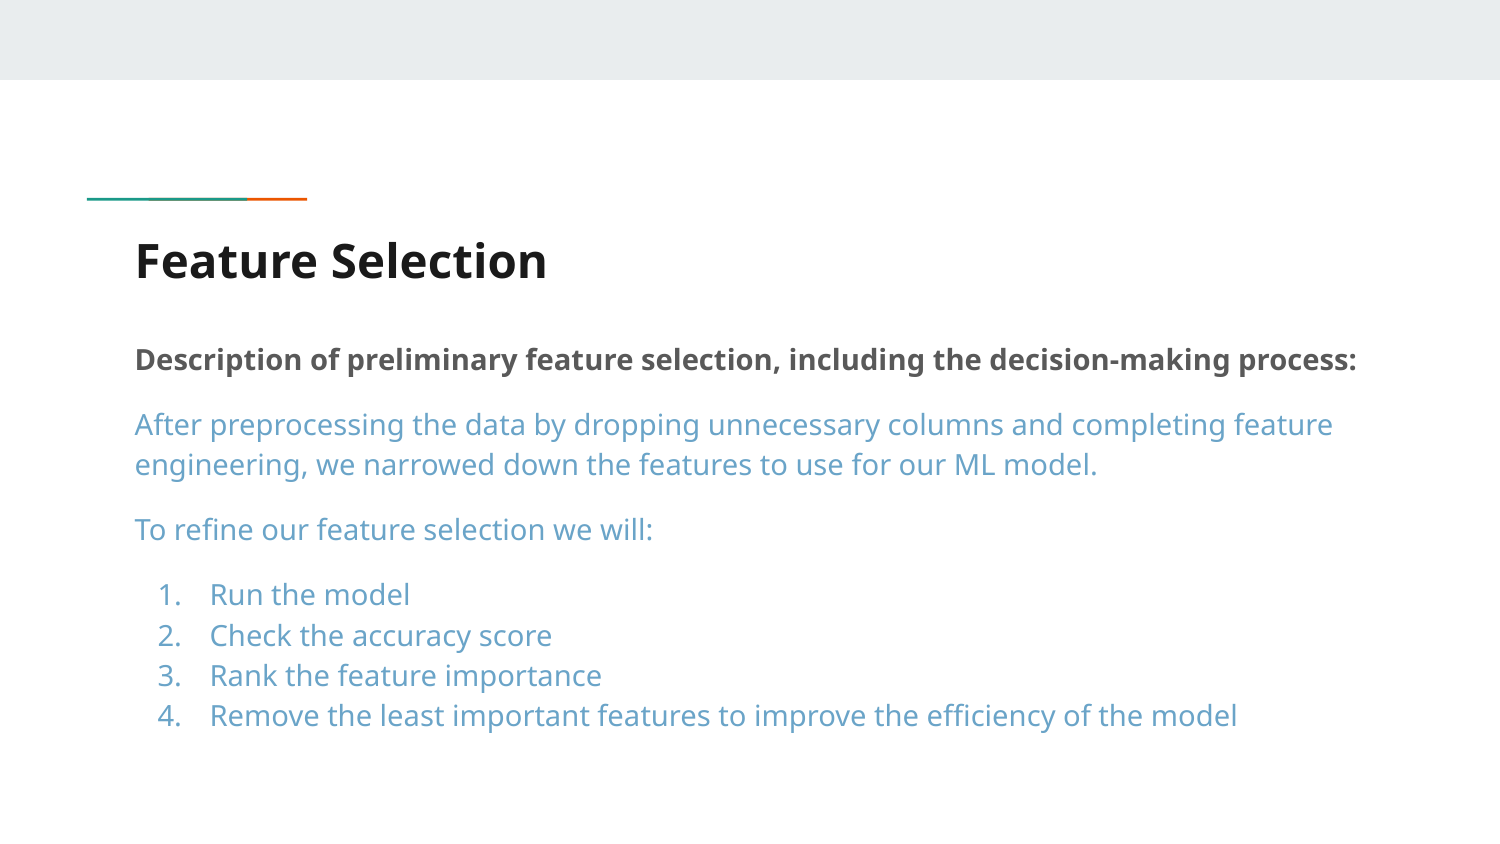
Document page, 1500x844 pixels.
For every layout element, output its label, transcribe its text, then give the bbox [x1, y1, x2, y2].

list Description of preliminary feature selection, including the decision-making process: After preprocessing the data by dropping unnecessary columns and completing feature engineering, we narrowed down the features to use for our ML model. To refine our feature selection we will: Run the model Check the accuracy score Rank the feature importance Remove the least important features to improve the efficiency of the model [119, 320, 1413, 750]
title Feature Selection [119, 216, 1413, 305]
